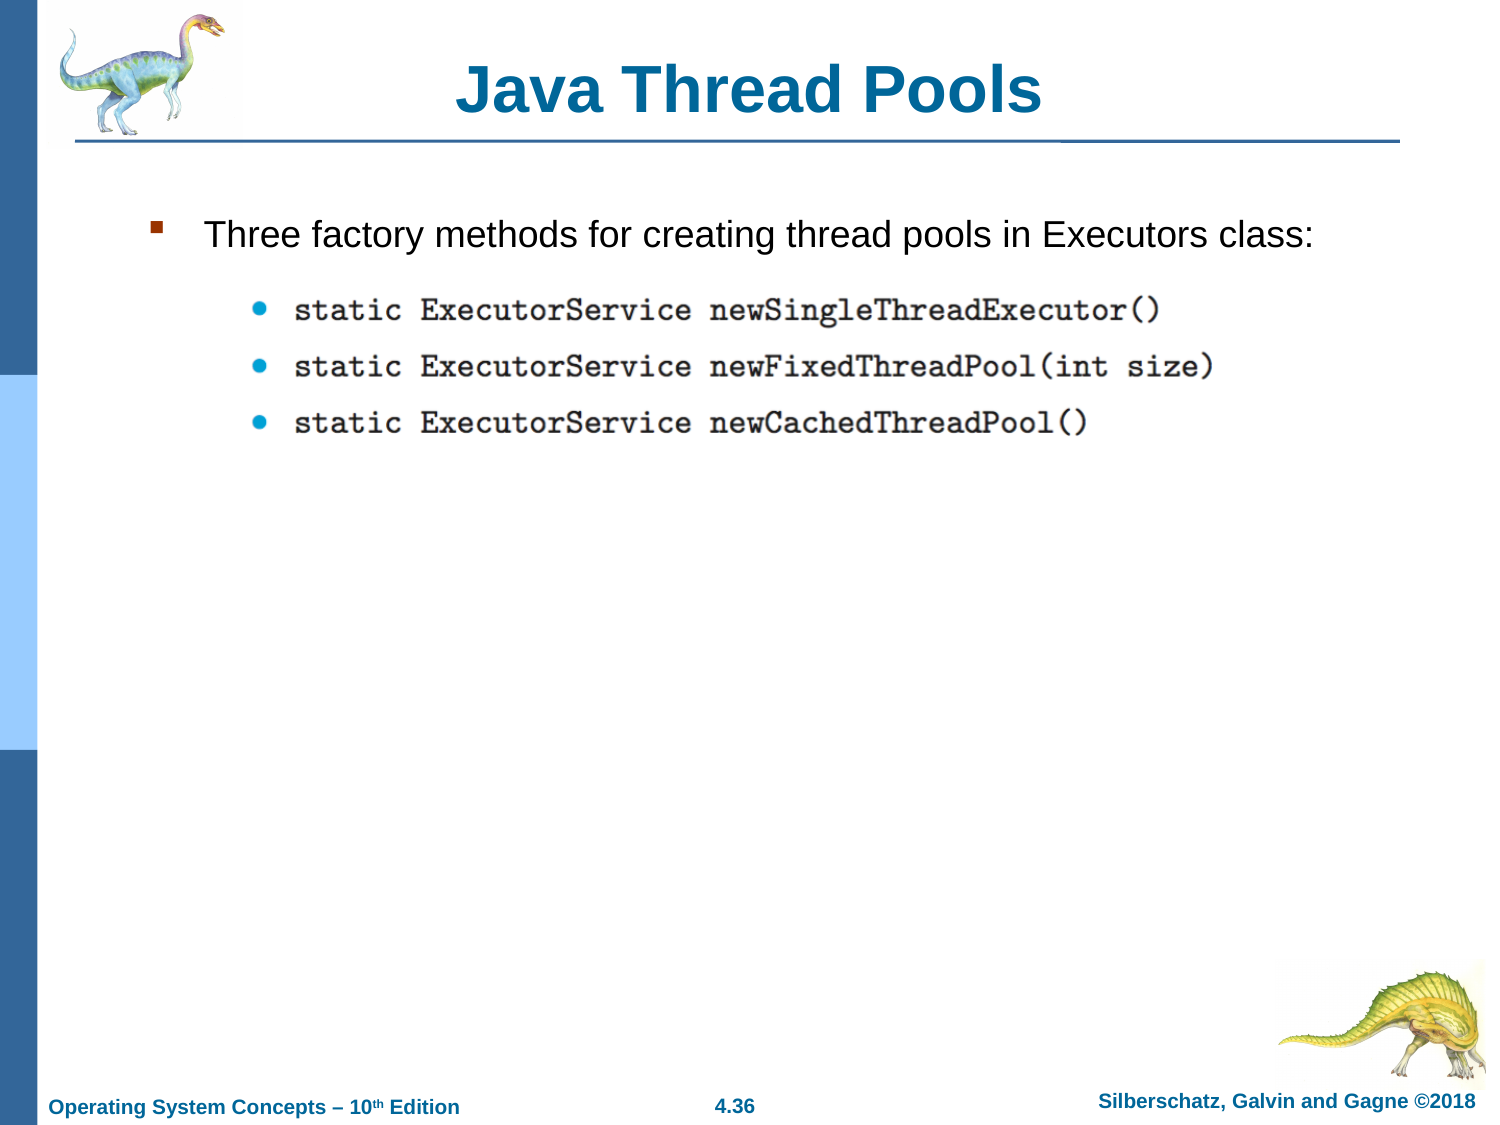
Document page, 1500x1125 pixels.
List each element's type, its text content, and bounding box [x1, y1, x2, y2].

title Java Thread Pools [75, 38, 1425, 133]
picture [190, 268, 1287, 484]
picture [46, 0, 243, 149]
picture [1275, 959, 1486, 1090]
list Three factory methods for creating thread pools in Executors class: [132, 202, 1400, 946]
